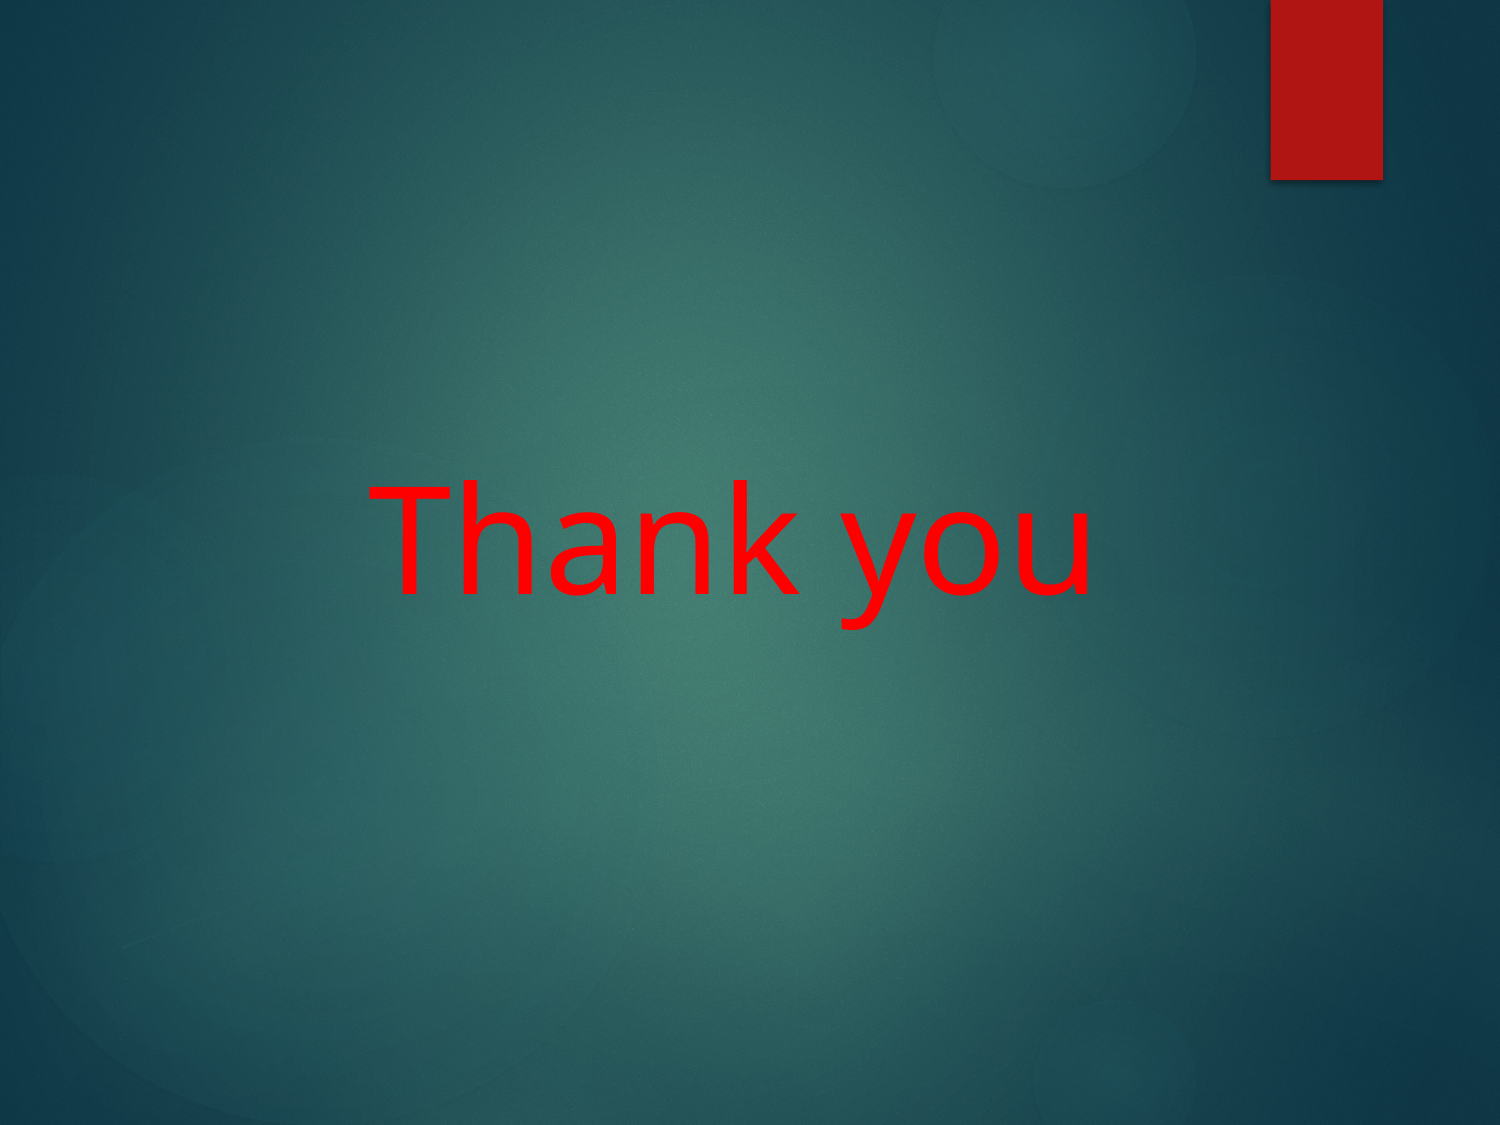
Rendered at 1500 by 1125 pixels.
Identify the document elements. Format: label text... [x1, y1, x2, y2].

list Thank you [110, 436, 1359, 1125]
